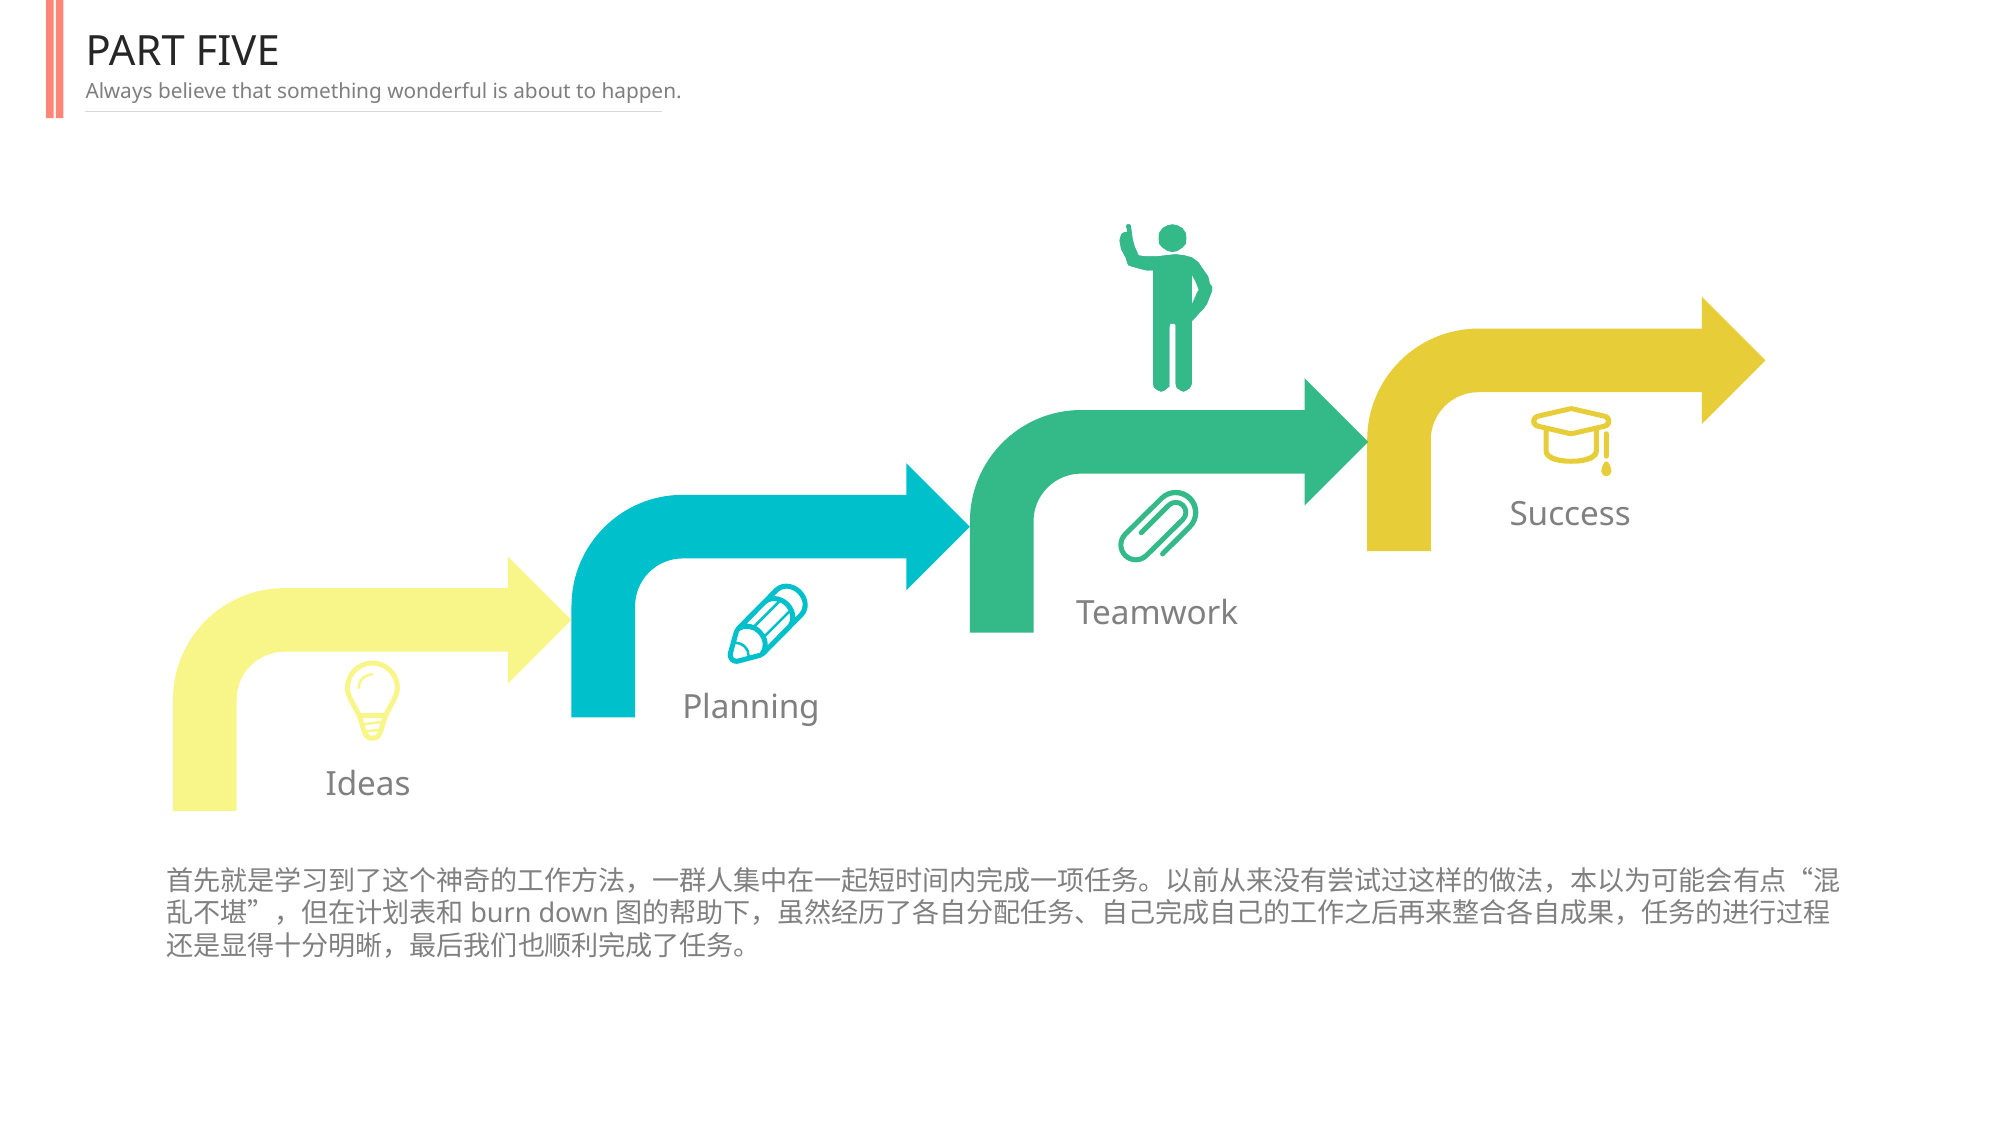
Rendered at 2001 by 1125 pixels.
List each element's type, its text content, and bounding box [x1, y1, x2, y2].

text_box PART FIVE [78, 15, 713, 70]
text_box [172, 556, 572, 811]
text_box Always believe that something wonderful is about to happen. [78, 70, 713, 111]
text_box 首先就是学习到了这个神奇的工作方法，一群人集中在一起短时间内完成一项任务。以前从来没有尝试过这样的做法，本以为可能会有点“混乱不堪”，但在计划表和burn down图的帮助下，虽然经历了各自分配任务、自己完成自己的工作之后再来整合各自成果，任务的进行过程还是显得十分明晰，最后我们也顺利完成了任务。 [159, 855, 1860, 969]
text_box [969, 223, 1369, 639]
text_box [1369, 296, 1766, 552]
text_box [571, 462, 971, 733]
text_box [45, 0, 64, 119]
